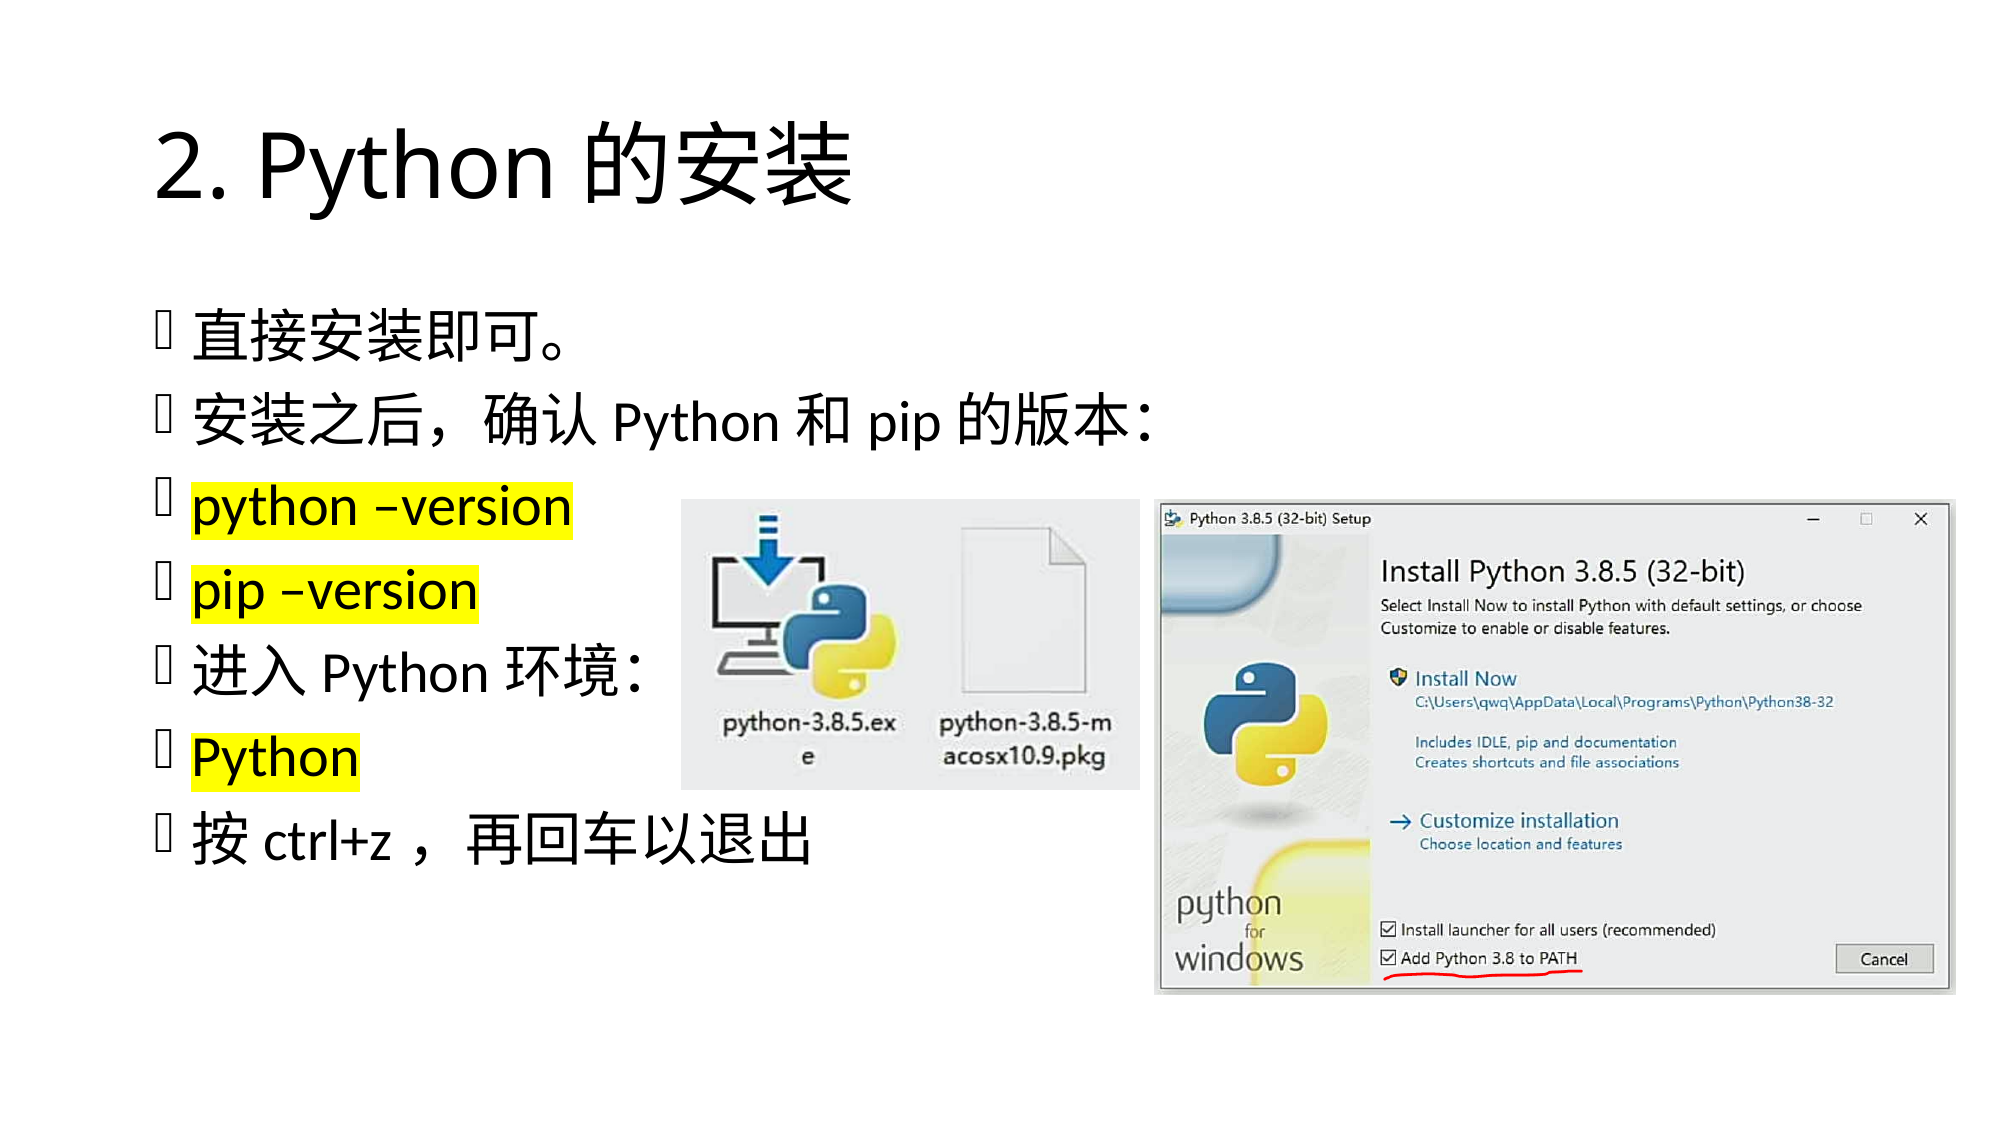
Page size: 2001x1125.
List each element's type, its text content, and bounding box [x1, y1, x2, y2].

list 直接安装即可。 安装之后，确认Python和pip的版本： python –version pip –version 进入Python环境： Python 按ctrl+z，再回车以退出 [138, 299, 1864, 1014]
picture [1154, 499, 1956, 995]
title 2. Python的安装 [138, 60, 1864, 278]
picture [681, 499, 1140, 790]
